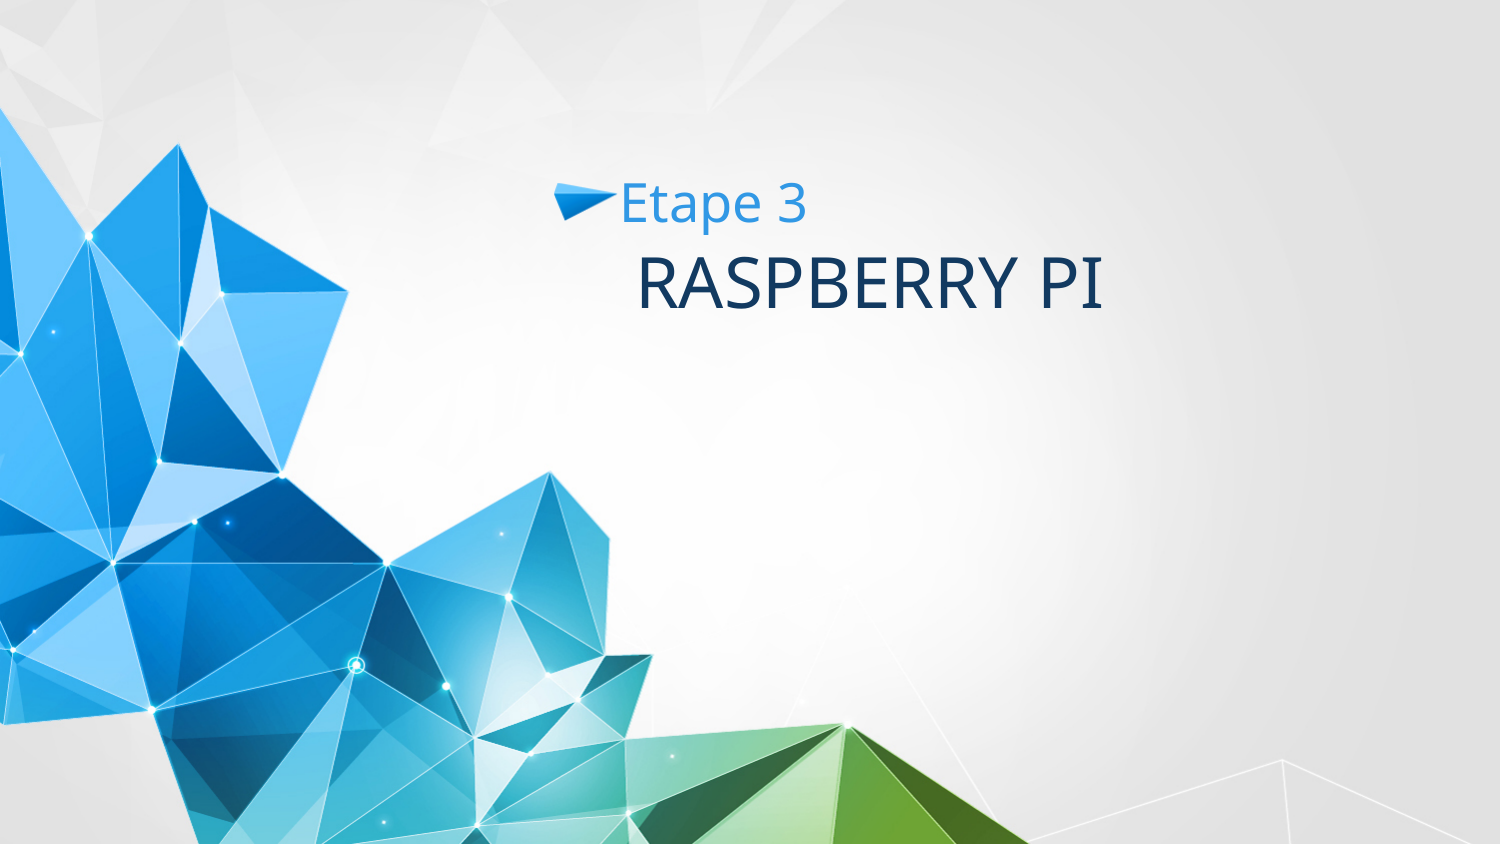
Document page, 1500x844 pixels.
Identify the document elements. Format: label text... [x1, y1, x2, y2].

subtitle Etape 3 [550, 168, 1074, 235]
picture [0, 0, 1500, 844]
title Raspberry Pi [620, 244, 1323, 456]
